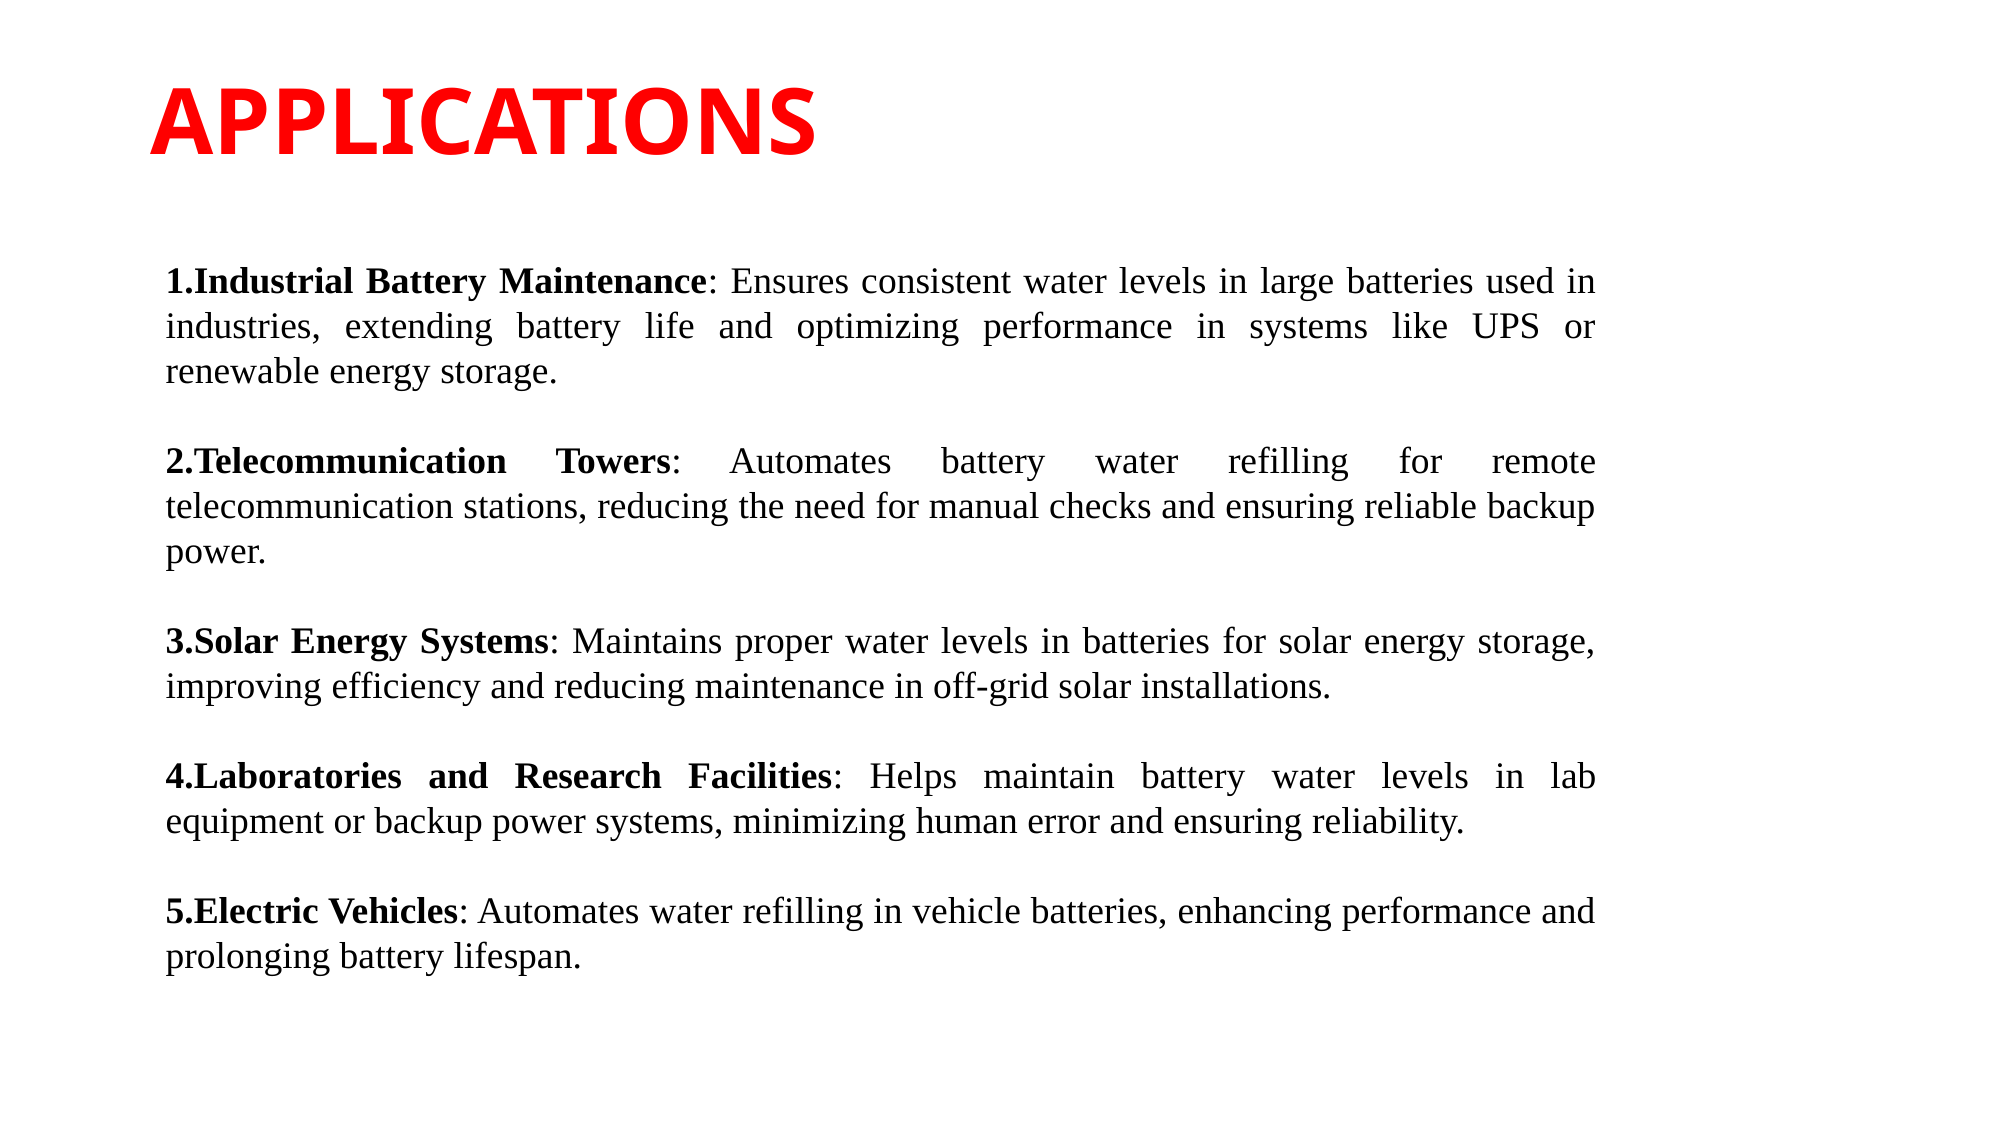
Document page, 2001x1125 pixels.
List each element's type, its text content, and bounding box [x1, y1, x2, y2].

title APPLICATIONS [150, 62, 1044, 174]
list Industrial Battery Maintenance: Ensures consistent water levels in large batteries used in industries, extending battery life and optimizing performance in systems like UPS or renewable energy storage. Telecommunication Towers: Automates battery water refilling for remote telecommunication stations, reducing the need for manual checks and ensuring reliable backup power. Solar Energy Systems: Maintains proper water levels in batteries for solar energy storage, improving efficiency and reducing maintenance in off-grid solar installations. Laboratories and Research Facilities: Helps maintain battery water levels in lab equipment or backup power systems, minimizing human error and ensuring reliability. Electric Vehicles: Automates water refilling in vehicle batteries, enhancing performance and prolonging battery lifespan. [150, 203, 1613, 1030]
